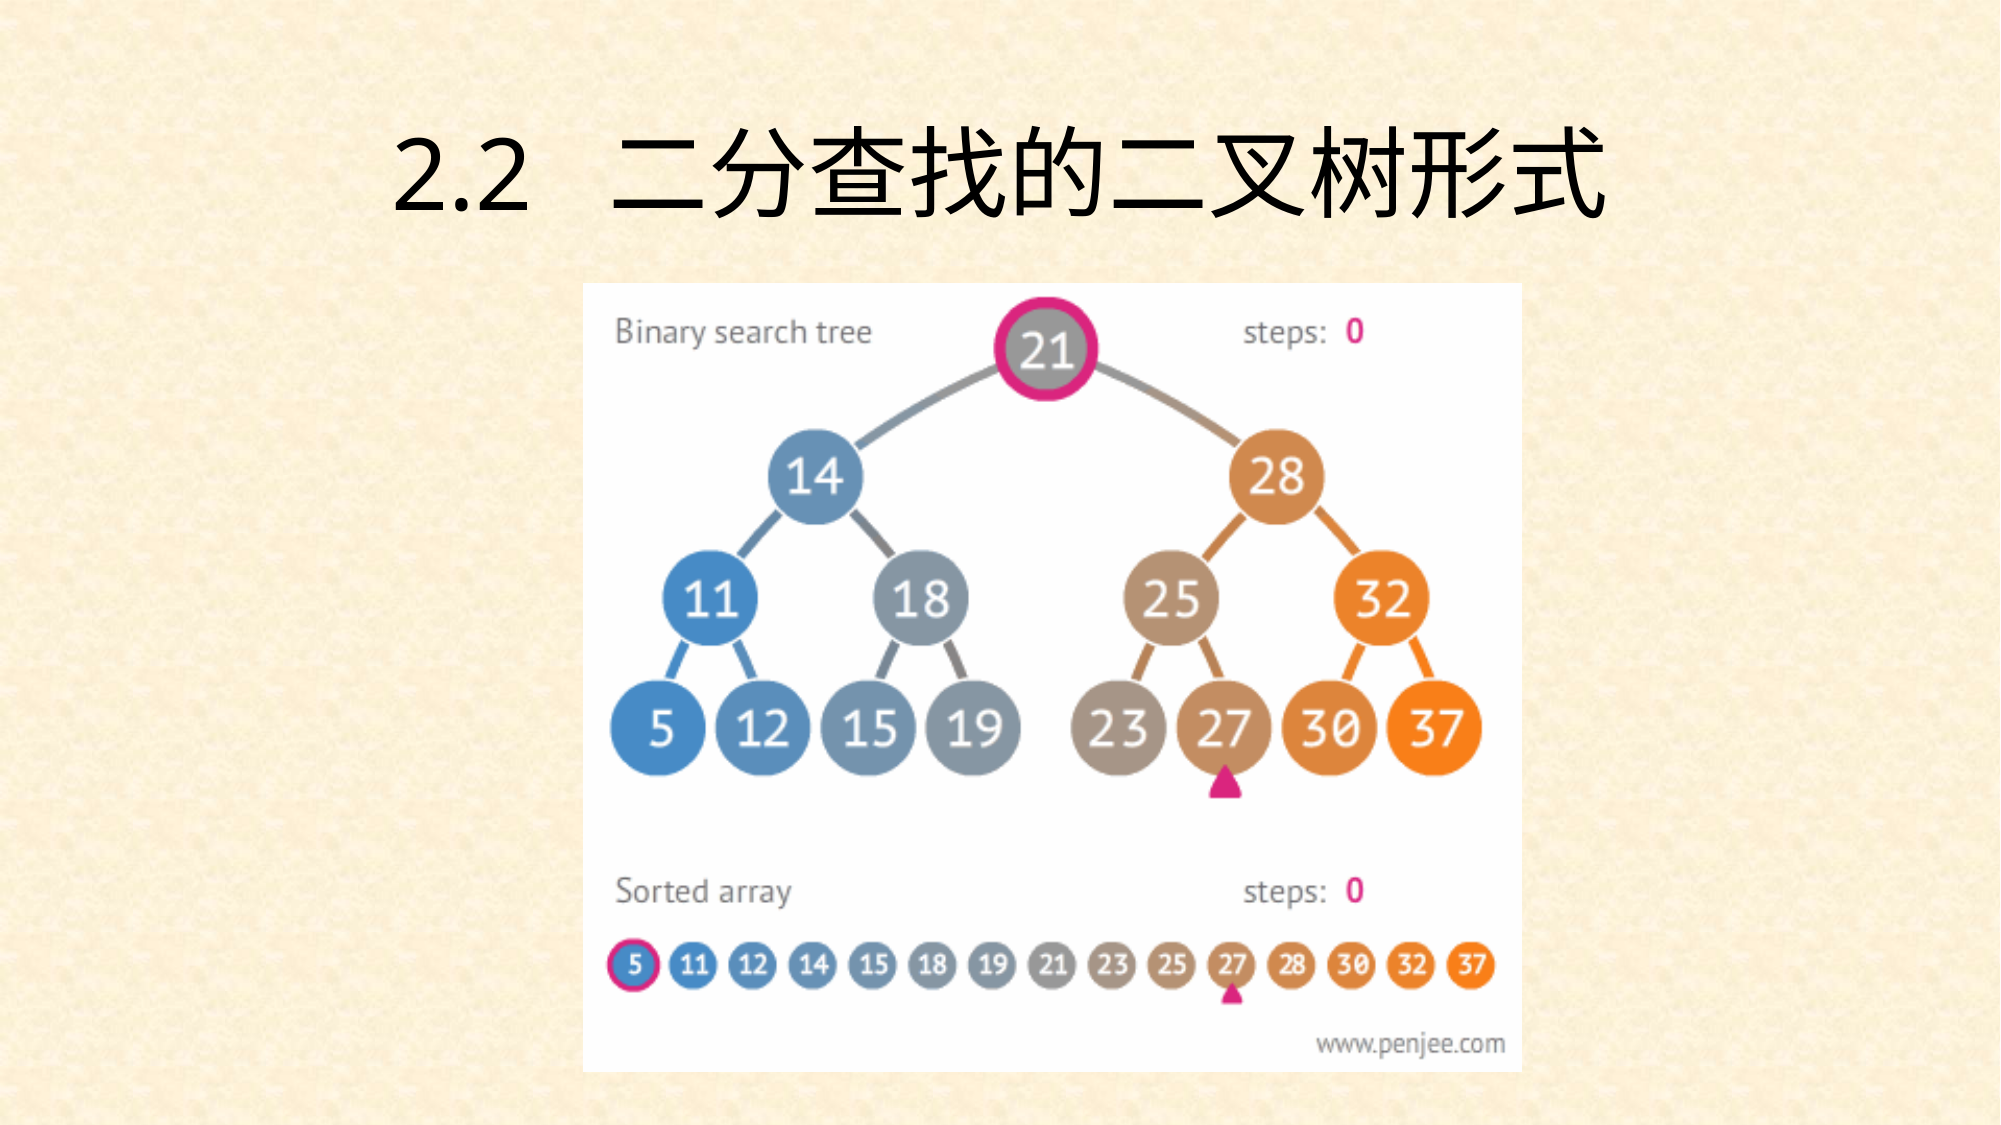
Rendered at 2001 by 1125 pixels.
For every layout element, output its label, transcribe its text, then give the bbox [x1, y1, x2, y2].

picture [0, 0, 2001, 1125]
text_box 2.2 二分查找的二叉树形式 [336, 103, 1663, 239]
